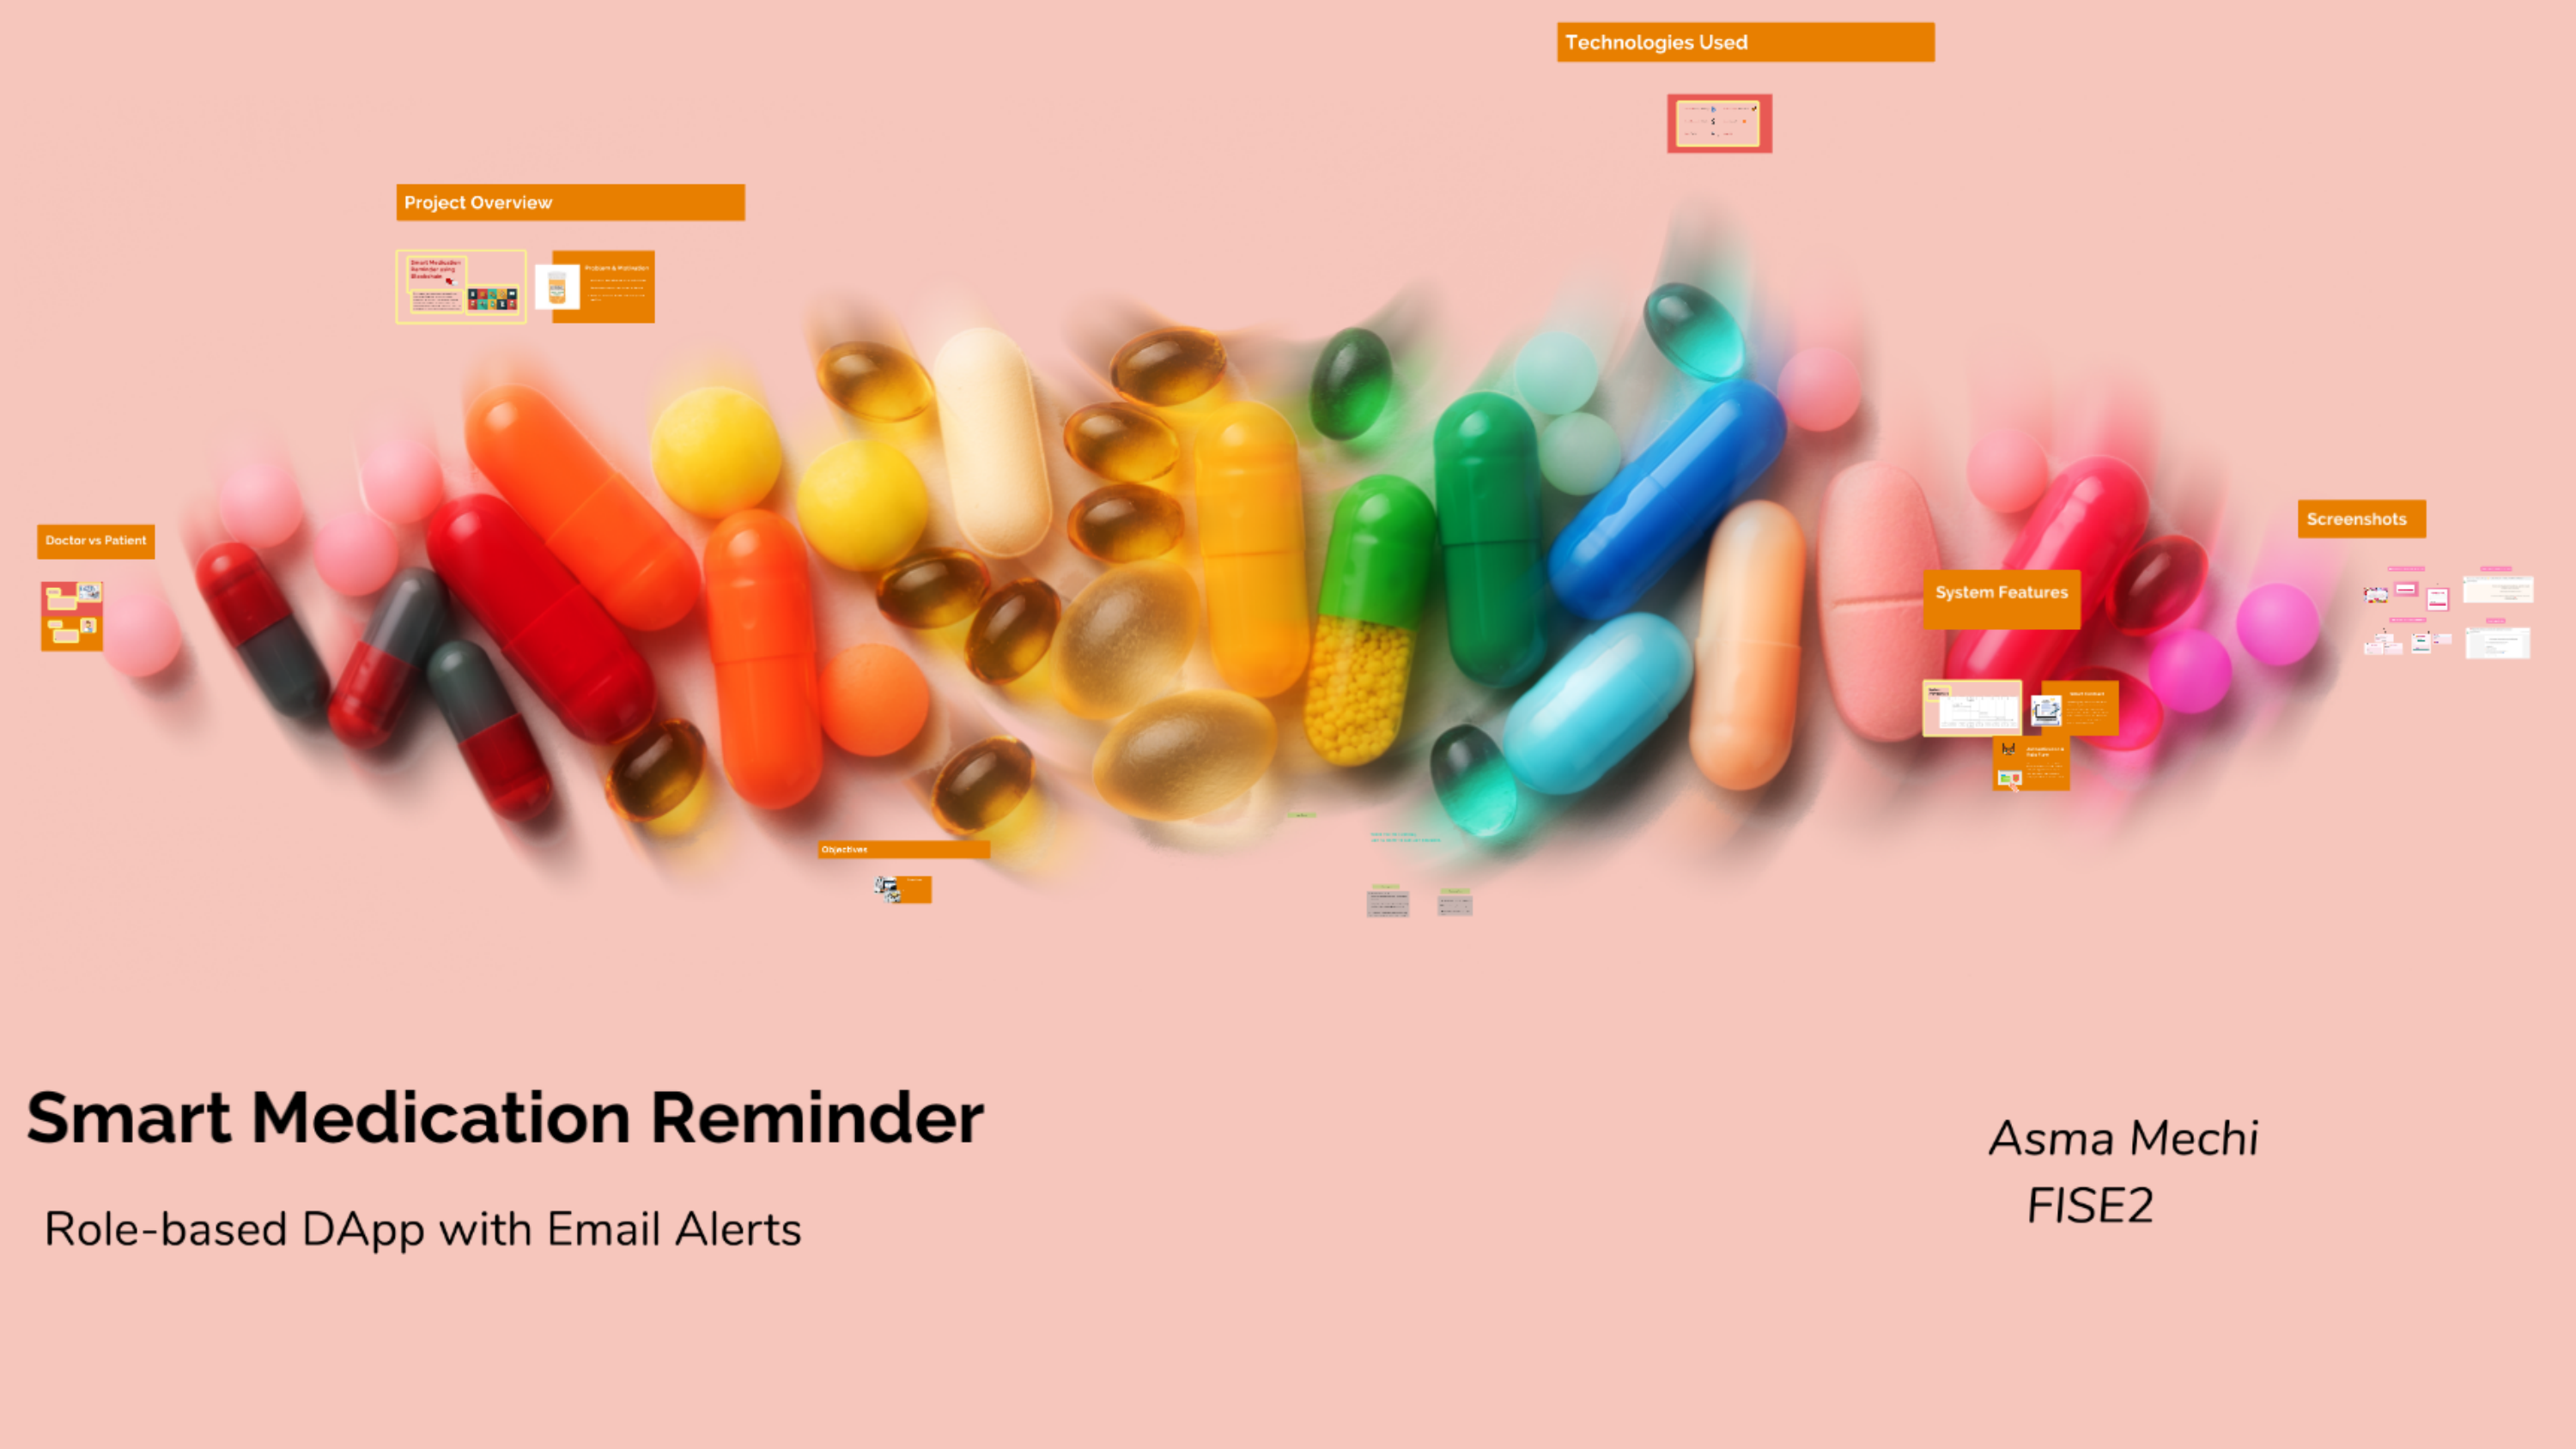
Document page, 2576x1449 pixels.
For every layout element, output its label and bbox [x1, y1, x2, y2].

text_box [0, 0, 2576, 1449]
